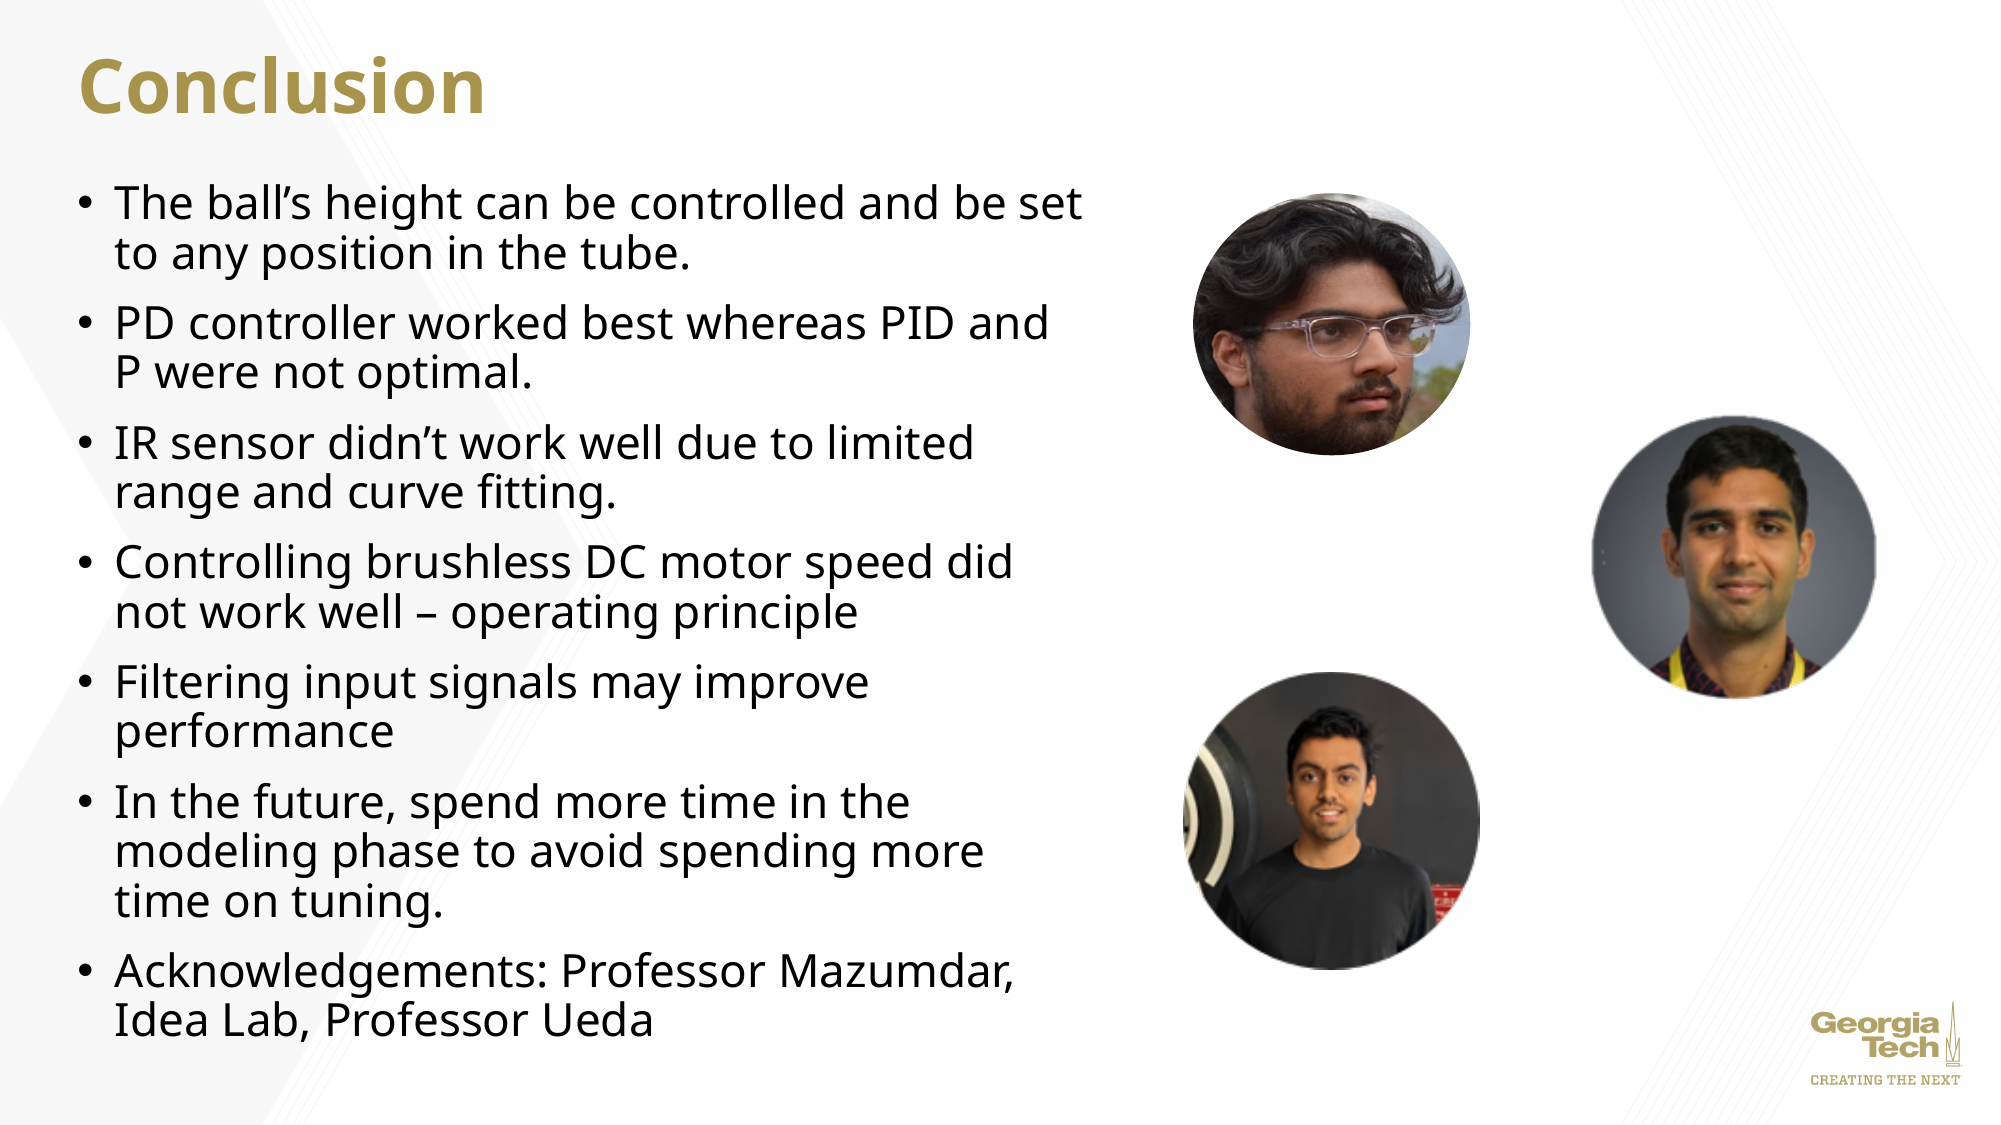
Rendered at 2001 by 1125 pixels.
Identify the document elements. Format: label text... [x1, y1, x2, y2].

picture [0, 0, 2001, 1125]
text_box The ball’s height can be controlled and be set to any position in the tube. PD controller worked best whereas PID and P were not optimal. IR sensor didn’t work well due to limited range and curve fitting. Controlling brushless DC motor speed did not work well – operating principle Filtering input signals may improve performance In the future, spend more time in the modeling phase to avoid spending more time on tuning. Acknowledgements: Professor Mazumdar, Idea Lab, Professor Ueda [62, 172, 1104, 1022]
title Conclusion [62, 6, 1938, 173]
